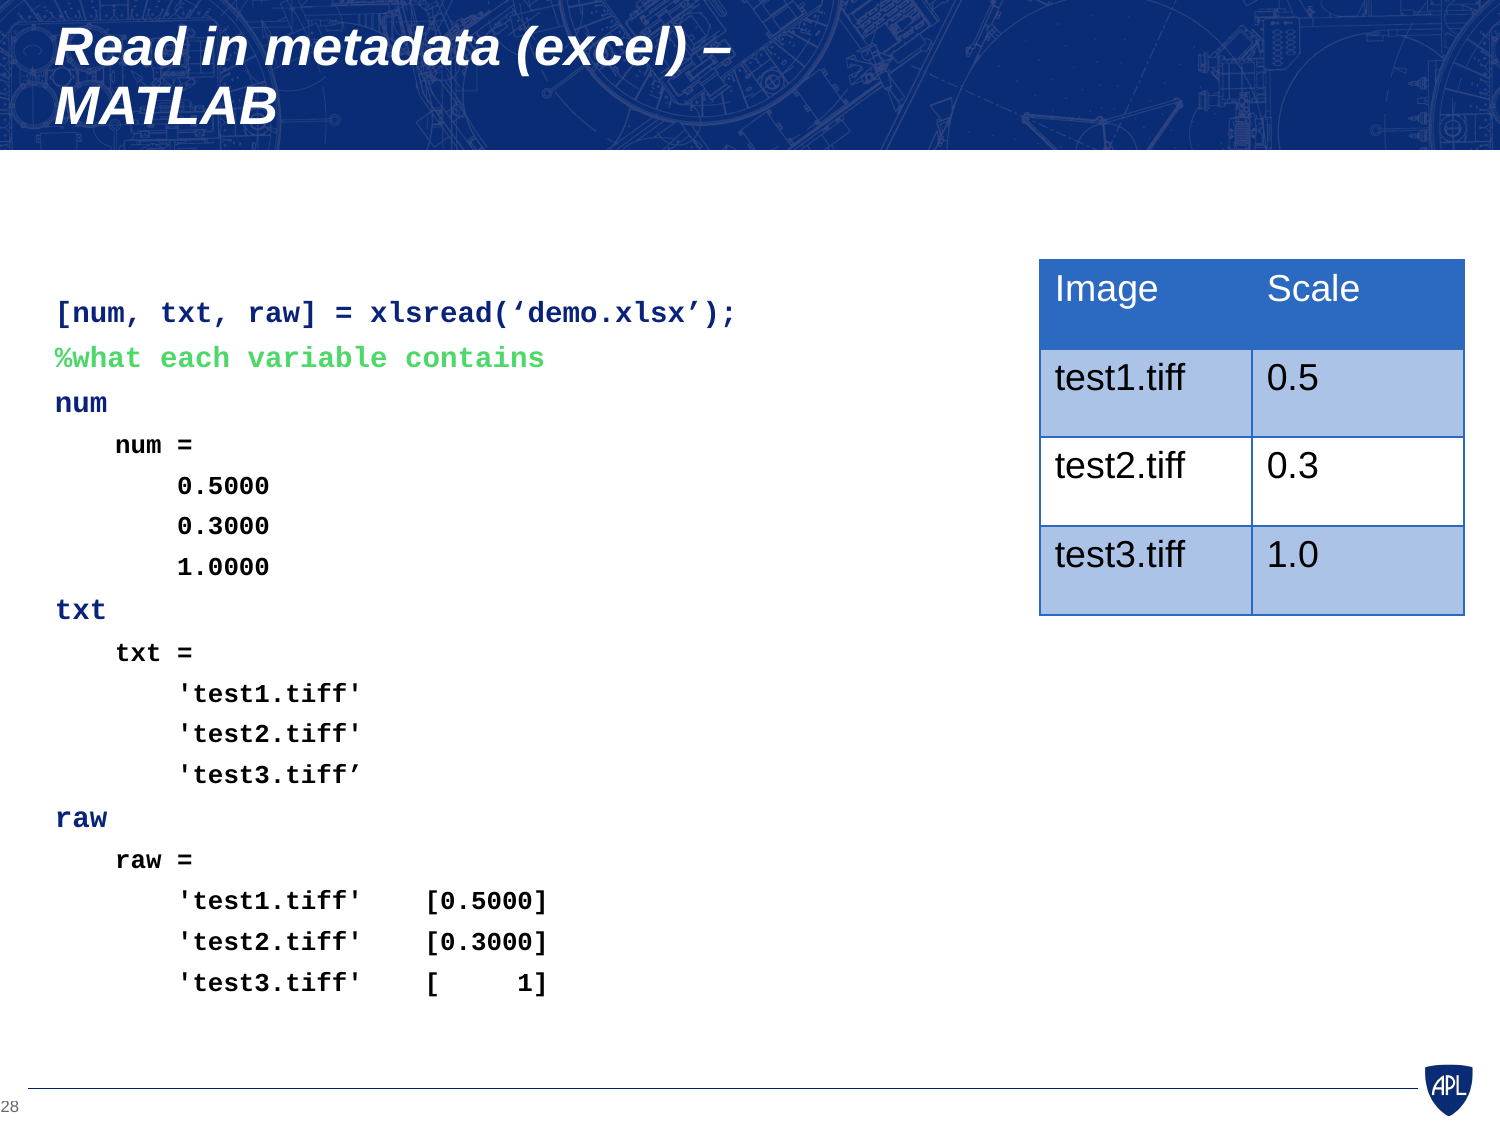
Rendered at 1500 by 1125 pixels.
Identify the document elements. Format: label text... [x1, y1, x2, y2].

table_cell test1.tiff [1041, 350, 1251, 436]
table_cell 0.3 [1253, 438, 1463, 525]
list [num, txt, raw] = xlsread(‘demo.xlsx’); %what each variable contains num num = 0.5000 0.3000 1.0000 txt txt = 'test1.tiff' 'test2.tiff' 'test3.tiff’ raw raw = 'test1.tiff' [0.5000] 'test2.tiff' [0.3000] 'test3.tiff' [ 1] [39, 285, 957, 1005]
table_cell test2.tiff [1041, 438, 1251, 525]
table_header Image [1041, 261, 1251, 348]
table_cell test3.tiff [1041, 527, 1251, 614]
table_cell 1.0 [1253, 527, 1463, 614]
picture [1419, 1059, 1479, 1121]
title Read in metadata (excel) – MATLAB [39, 11, 1478, 144]
picture [0, 0, 1500, 150]
table_cell 0.5 [1253, 350, 1463, 436]
table_header Scale [1253, 261, 1463, 348]
